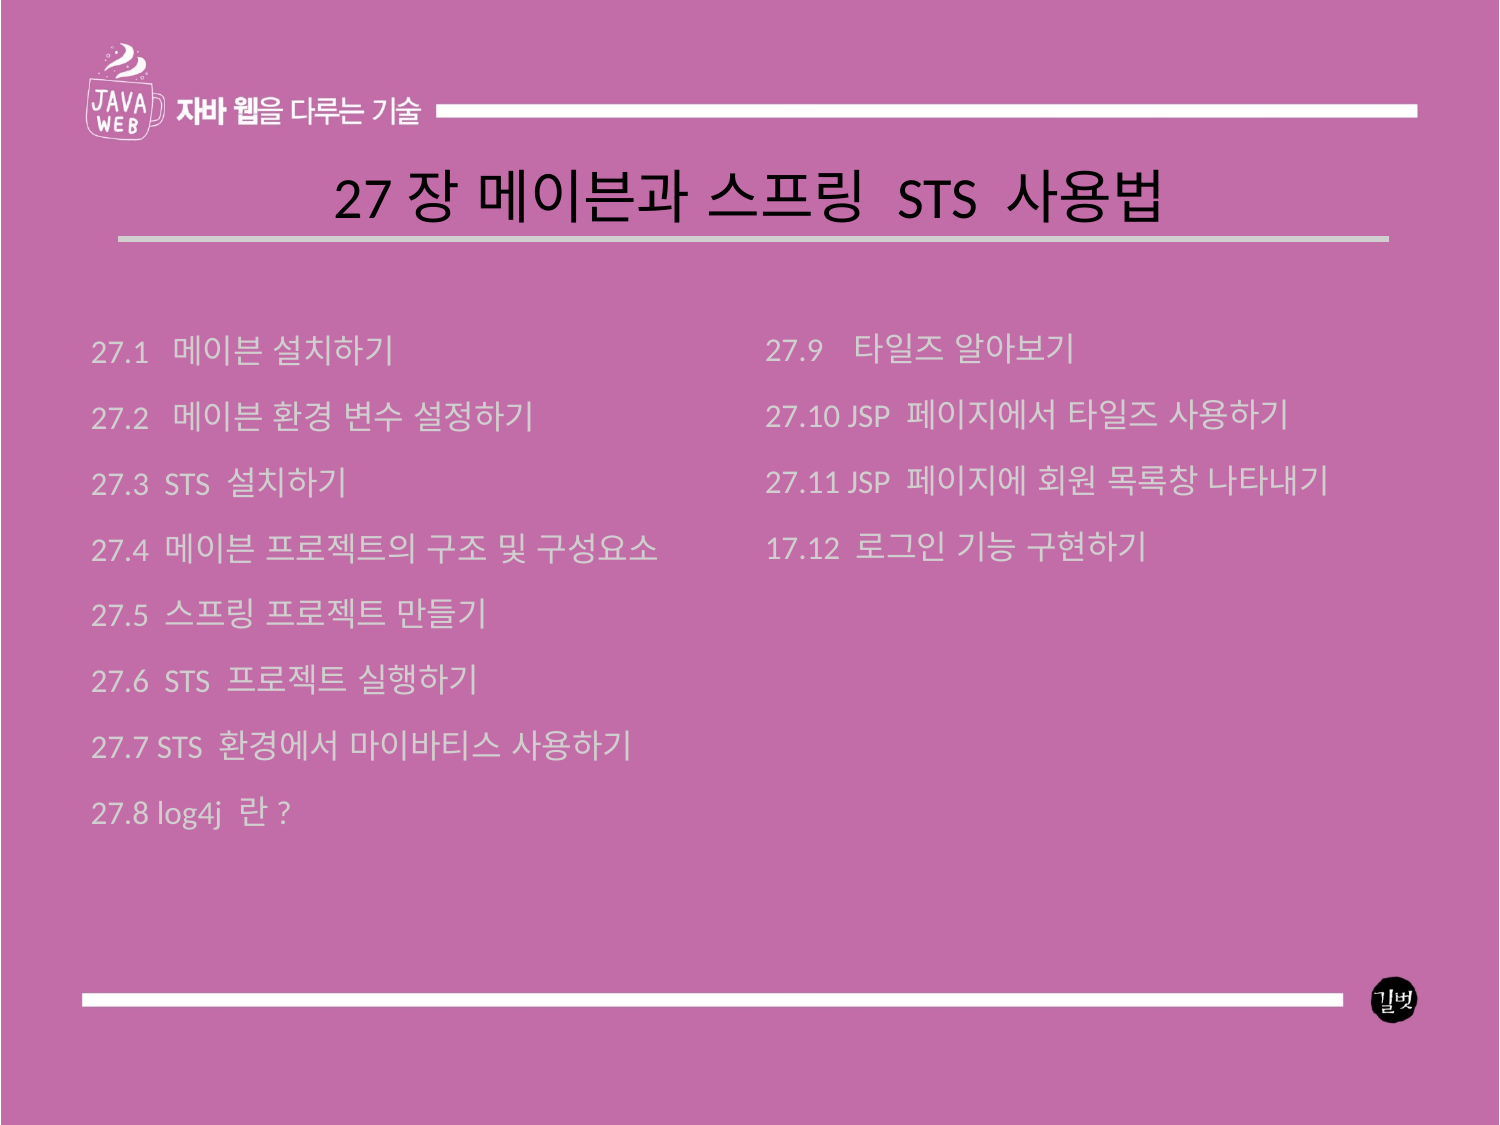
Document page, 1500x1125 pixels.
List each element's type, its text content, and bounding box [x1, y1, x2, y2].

picture [1, 238, 1499, 1125]
picture [1, 0, 1499, 106]
text_box 27.1 메이븐 설치하기 27.2 메이븐 환경 변수 설정하기 27.3 STS 설치하기 27.4 메이븐 프로젝트의 구조 및 구성요소 27.5 스프링 프로젝트 만들기 27.6 STS 프로젝트 실행하기 27.7 STS 환경에서 마이바티스 사용하기 27.8 log4j 란? [75, 296, 840, 839]
text_box 27.9 타일즈 알아보기 27.10 JSP 페이지에서 타일즈 사용하기 27.11 JSP 페이지에 회원 목록창 나타내기 17.12 로그인 기능 구현하기 [749, 295, 1500, 706]
text_box 27장 메이븐과 스프링 STS 사용법 [0, 106, 1500, 238]
